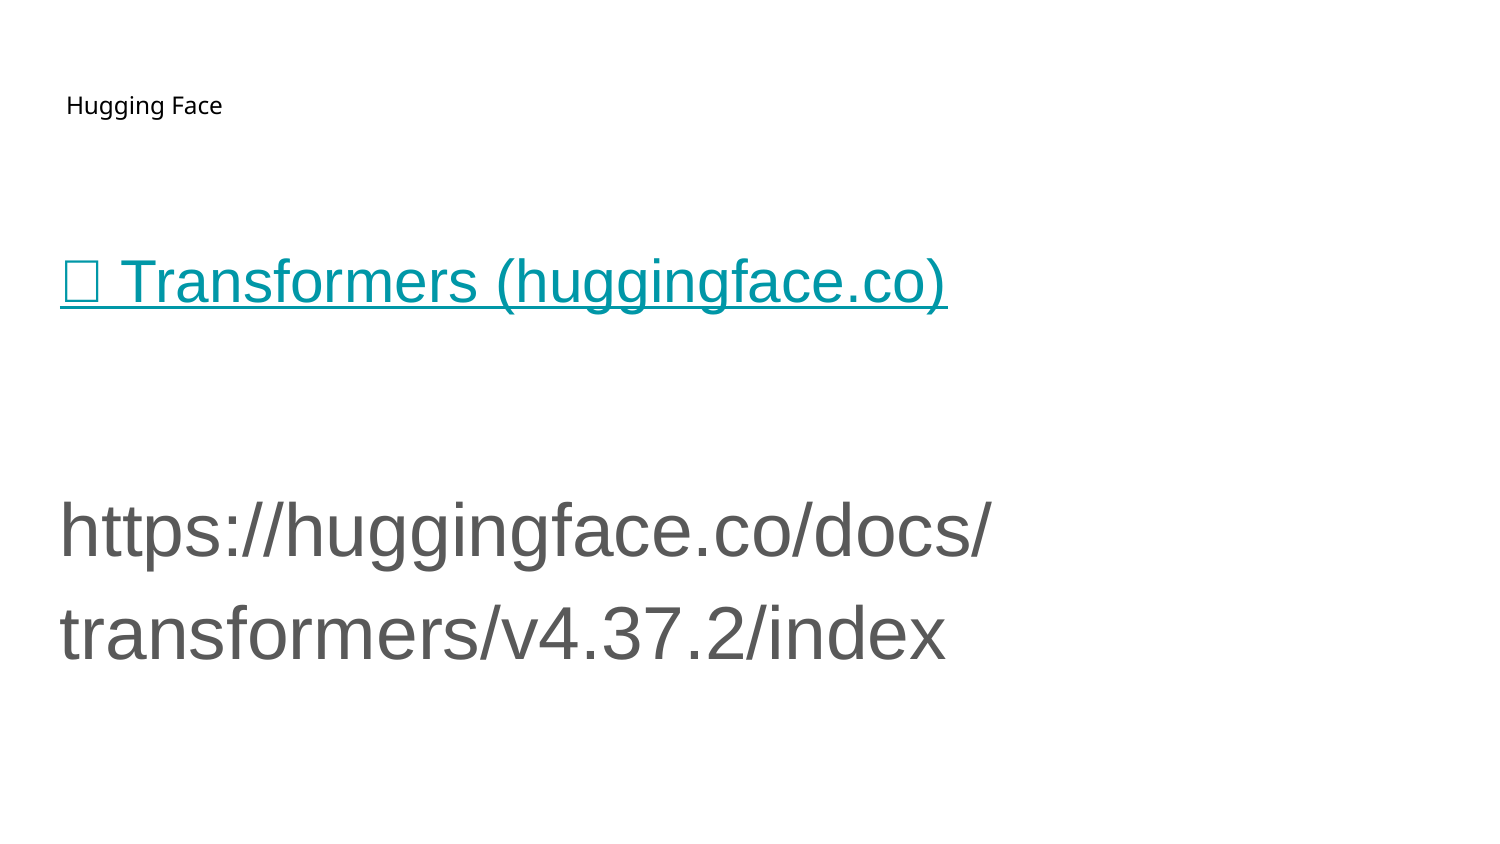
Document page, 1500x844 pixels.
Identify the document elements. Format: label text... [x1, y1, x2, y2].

list 🤗 Transformers (huggingface.co) https://huggingface.co/docs/transformers/v4.37.2/index [44, 216, 1443, 777]
title Hugging Face [51, 72, 1449, 167]
